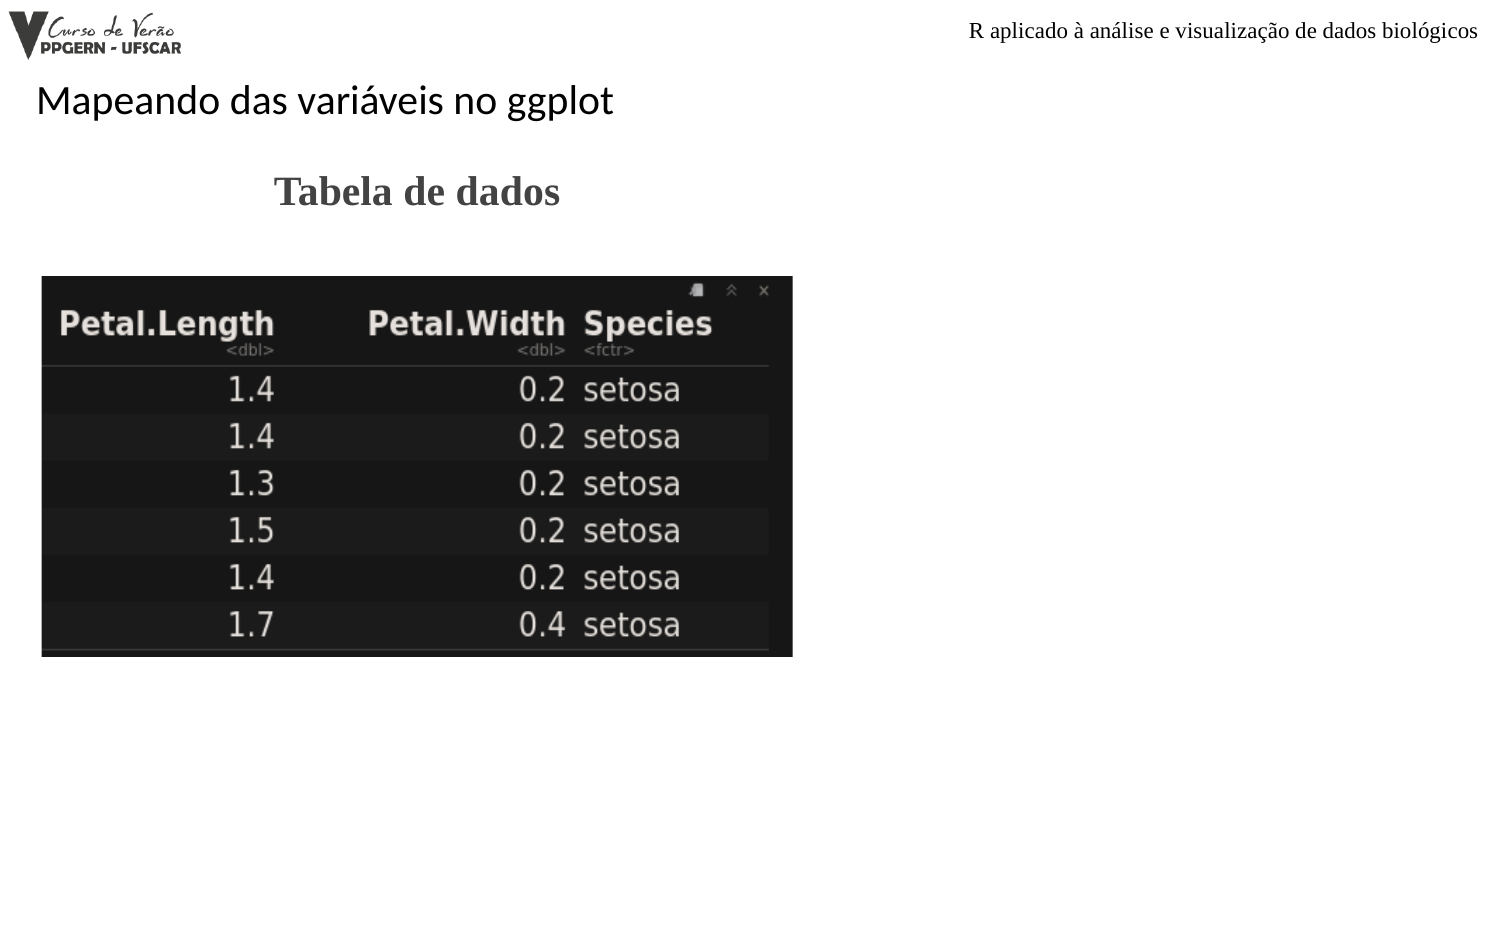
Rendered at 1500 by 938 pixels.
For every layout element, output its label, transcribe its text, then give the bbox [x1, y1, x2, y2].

text_box Mapeando das variáveis no ggplot [21, 65, 1372, 177]
text_box Tabela de dados [204, 177, 630, 230]
text_box R aplicado à análise e visualização de dados biológicos [608, 8, 1494, 51]
picture [5, 7, 183, 64]
picture [41, 276, 793, 657]
